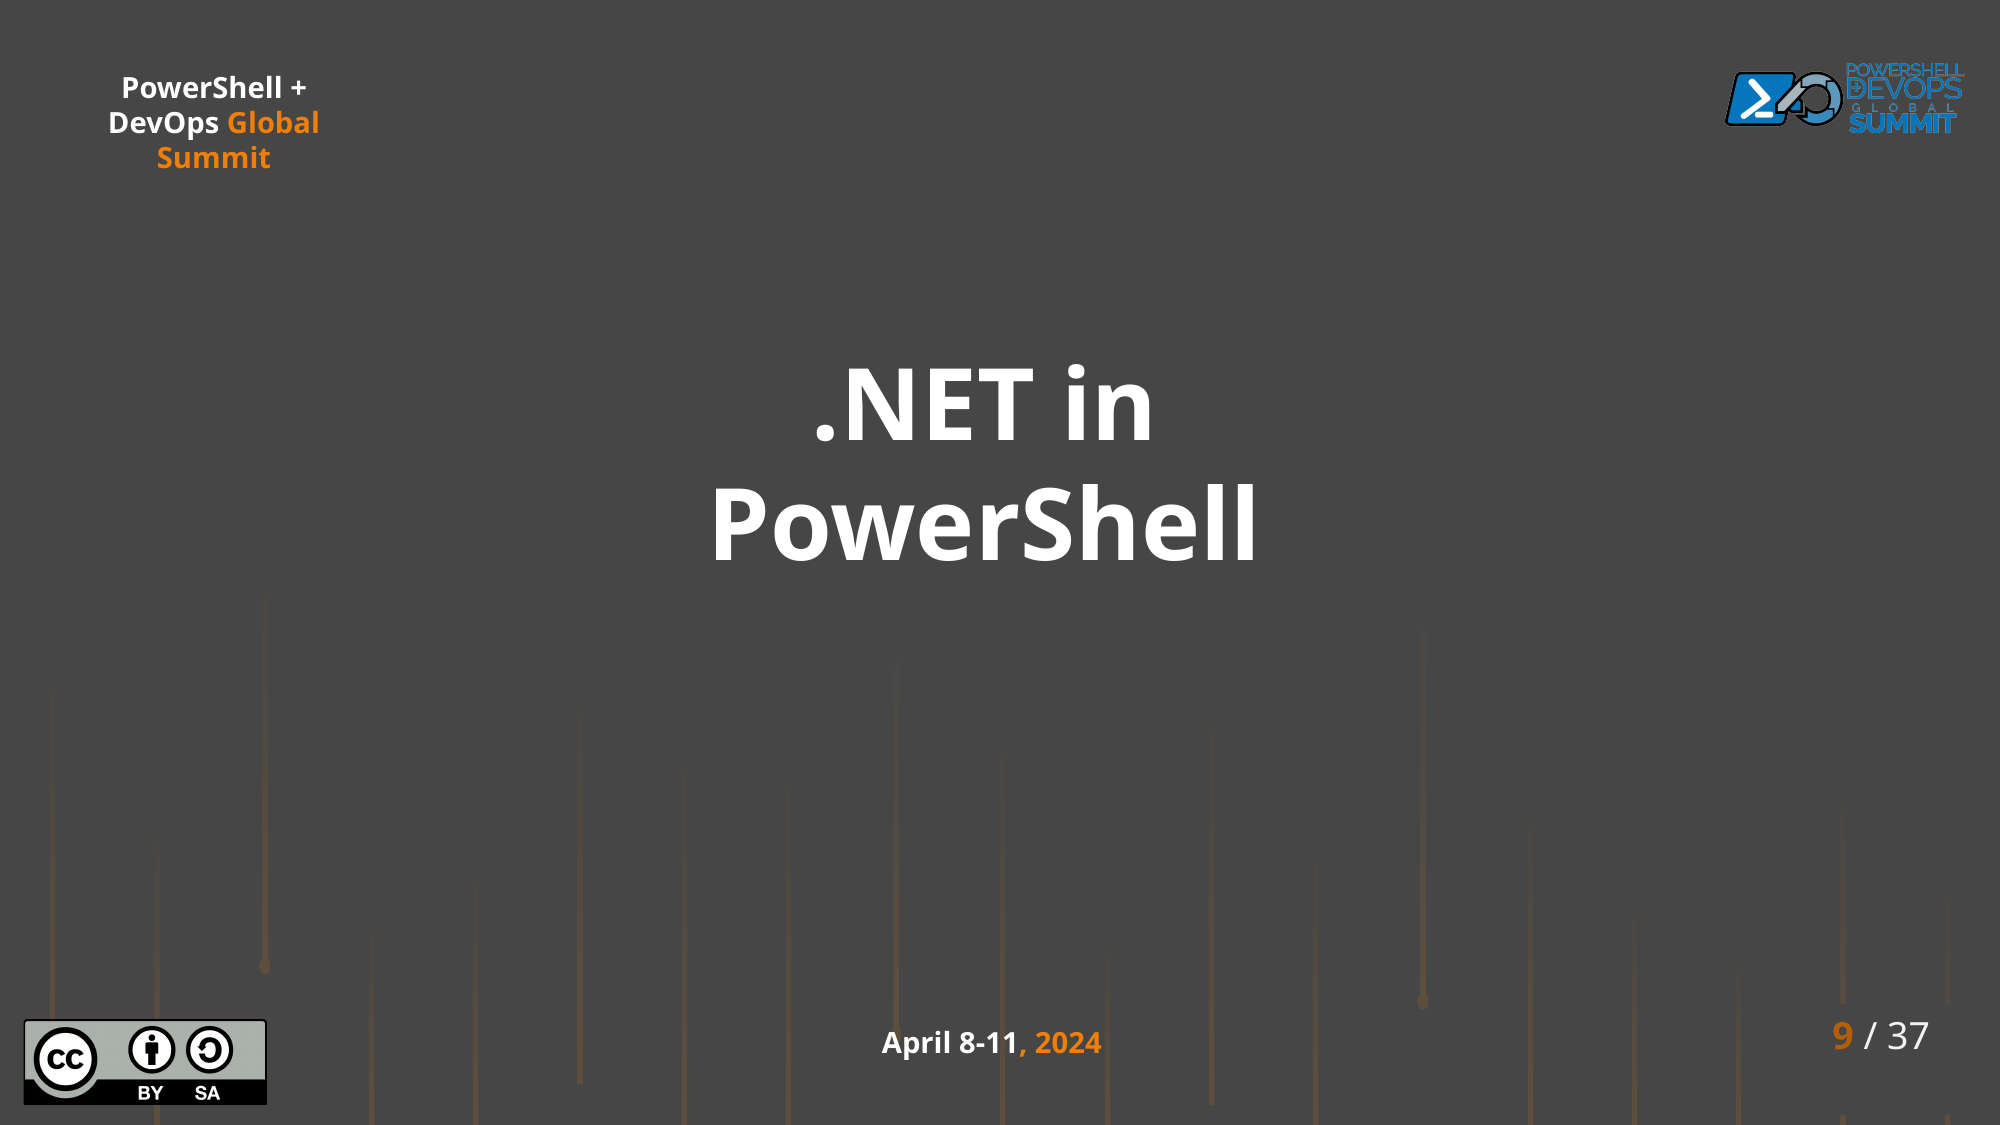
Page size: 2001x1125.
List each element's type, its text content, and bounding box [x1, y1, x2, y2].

picture [23, 1019, 267, 1105]
text_box .NET in PowerShell [545, 333, 1424, 589]
picture [1725, 61, 1965, 139]
